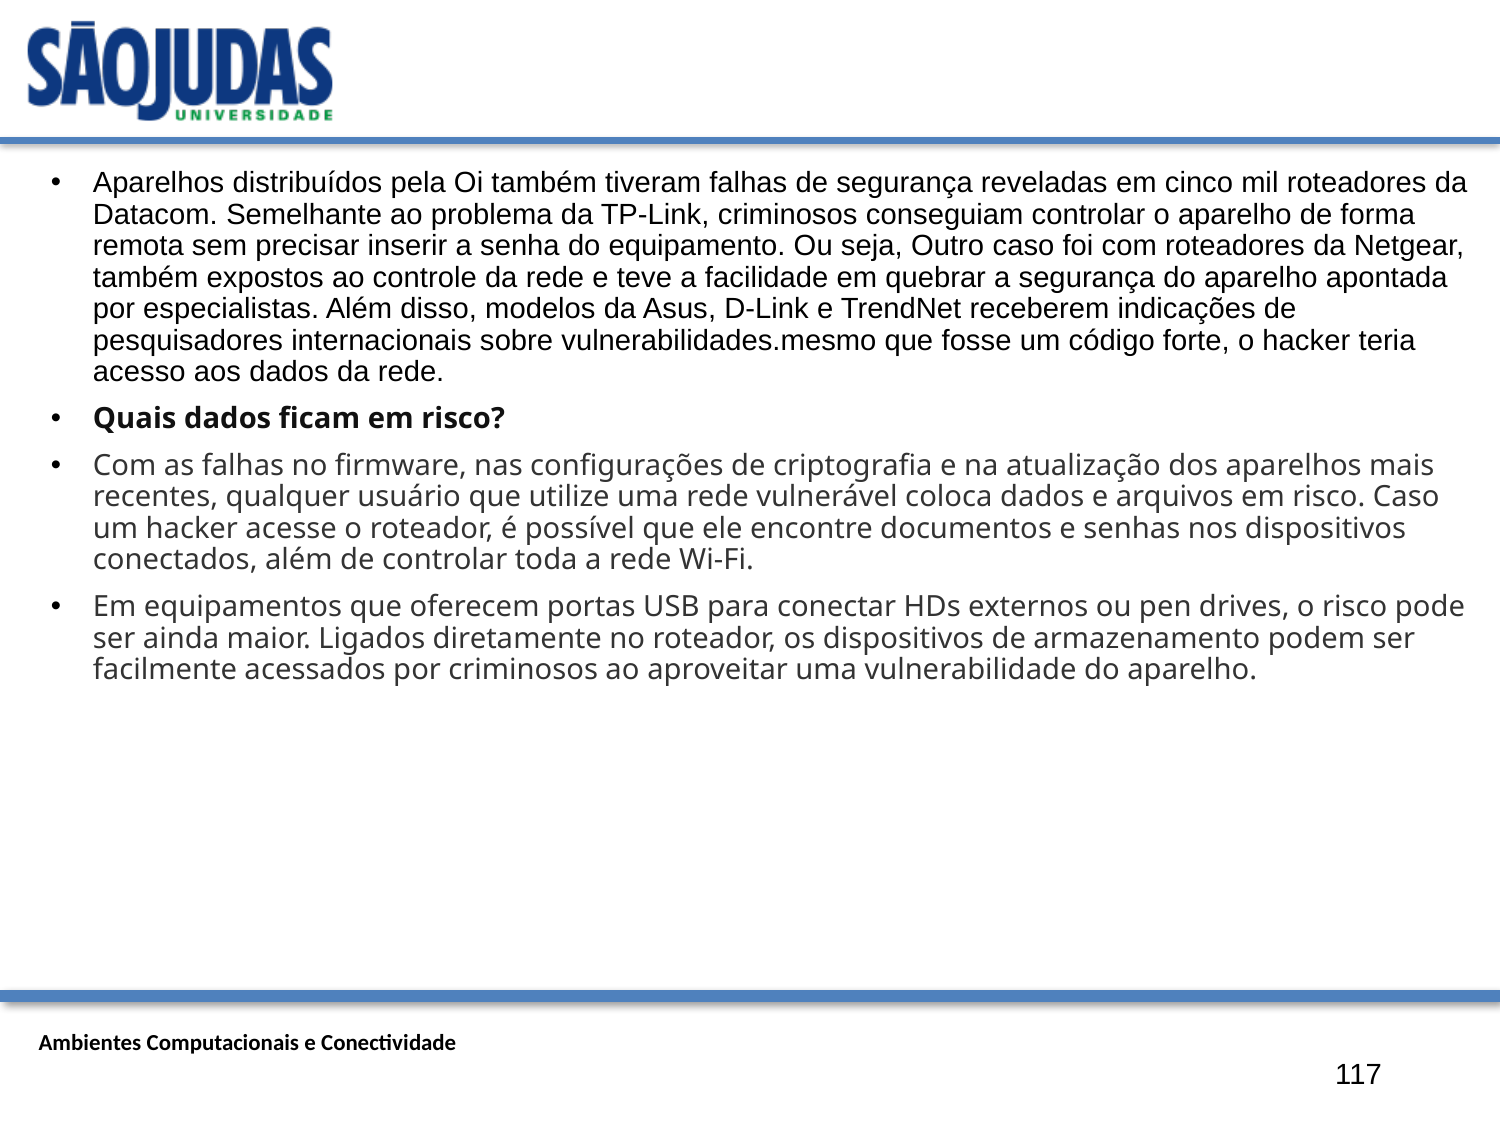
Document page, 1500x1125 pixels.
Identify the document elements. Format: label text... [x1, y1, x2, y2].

slide_number 117 [1059, 1042, 1397, 1103]
picture [23, 0, 336, 129]
list Aparelhos distribuídos pela Oi também tiveram falhas de segurança reveladas em cinco mil roteadores da Datacom. Semelhante ao problema da TP-Link, criminosos conseguiam controlar o aparelho de forma remota sem precisar inserir a senha do equipamento. Ou seja, Outro caso foi com roteadores da Netgear, também expostos ao controle da rede e teve a facilidade em quebrar a segurança do aparelho apontada por especialistas. Além disso, modelos da Asus, D-Link e TrendNet receberem indicações de pesquisadores internacionais sobre vulnerabilidades.mesmo que fosse um código forte, o hacker teria acesso aos dados da rede. Quais dados ficam em risco? Com as falhas no firmware, nas configurações de criptografia e na atualização dos aparelhos mais recentes, qualquer usuário que utilize uma rede vulnerável coloca dados e arquivos em risco. Caso um hacker acesse o roteador, é possível que ele encontre documentos e senhas nos dispositivos conectados, além de controlar toda a rede Wi-Fi. Em equipamentos que oferecem portas USB para conectar HDs externos ou pen drives, o risco pode ser ainda maior. Ligados diretamente no roteador, os dispositivos de armazenamento podem ser facilmente acessados por criminosos ao aproveitar uma vulnerabilidade do aparelho. [21, 160, 1500, 874]
